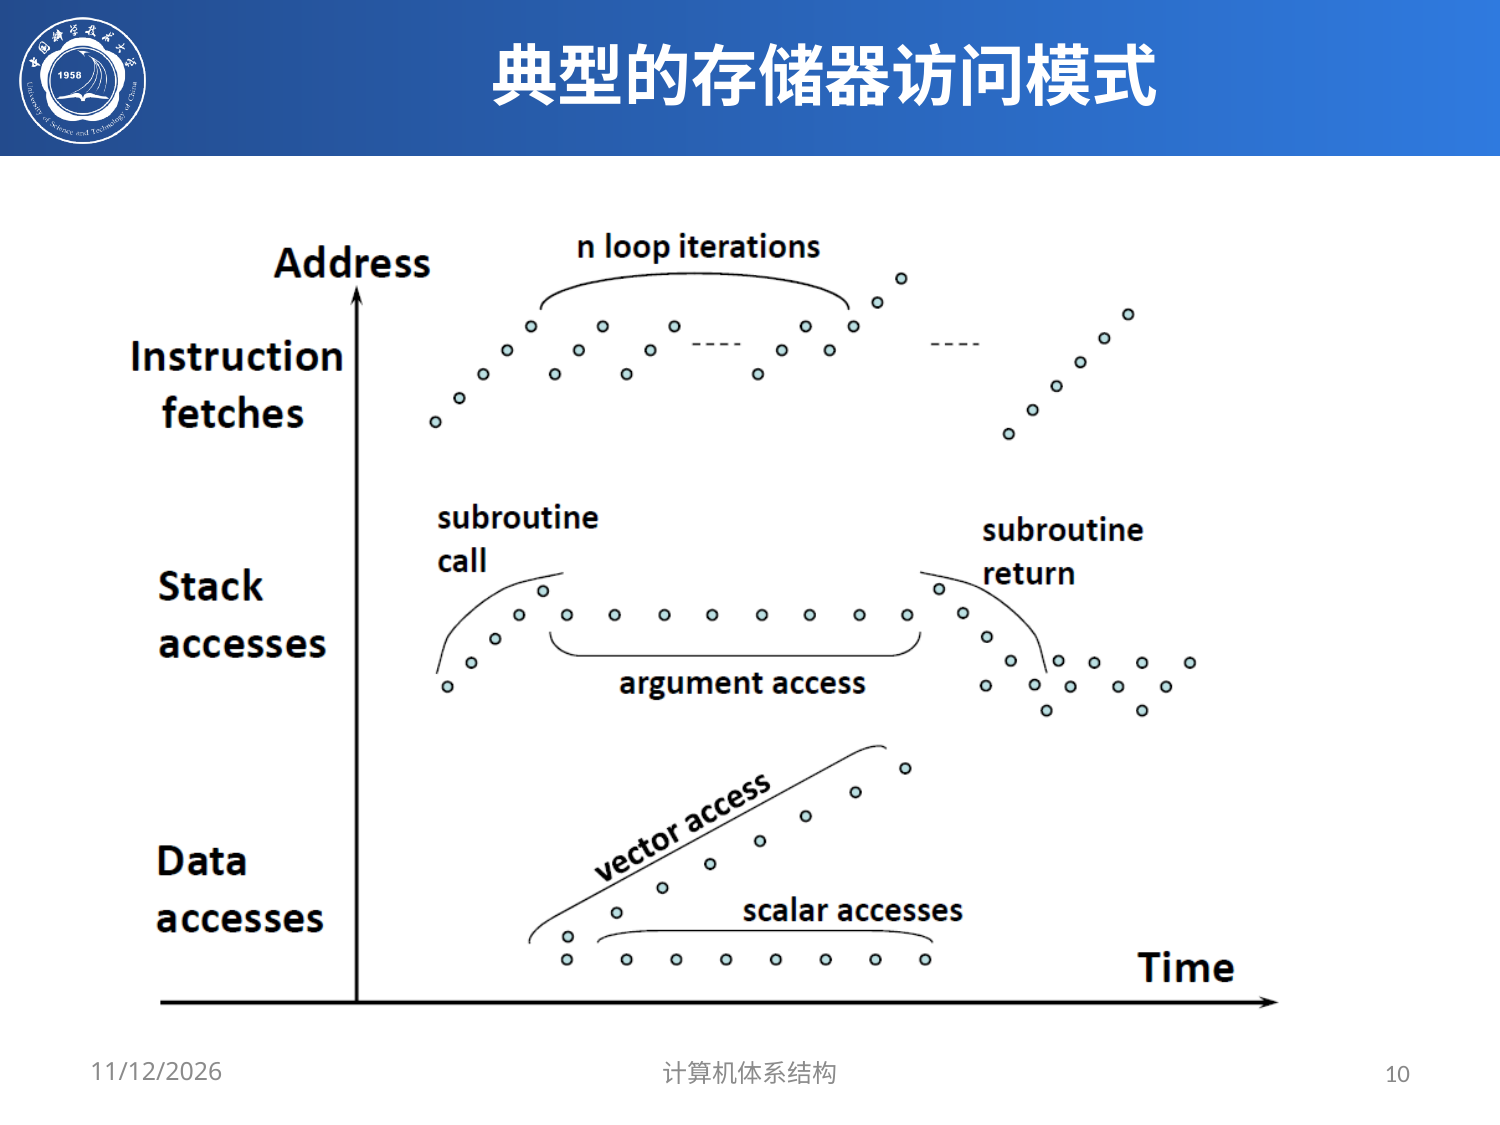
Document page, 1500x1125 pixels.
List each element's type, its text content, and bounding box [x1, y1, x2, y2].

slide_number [75, 1042, 425, 1103]
picture [85, 228, 1387, 1012]
title 典型的存储器访问模式 [150, 0, 1500, 148]
slide_number 10 [1074, 1042, 1425, 1103]
picture [19, 17, 146, 144]
footer 计算机体系结构 [512, 1042, 988, 1103]
